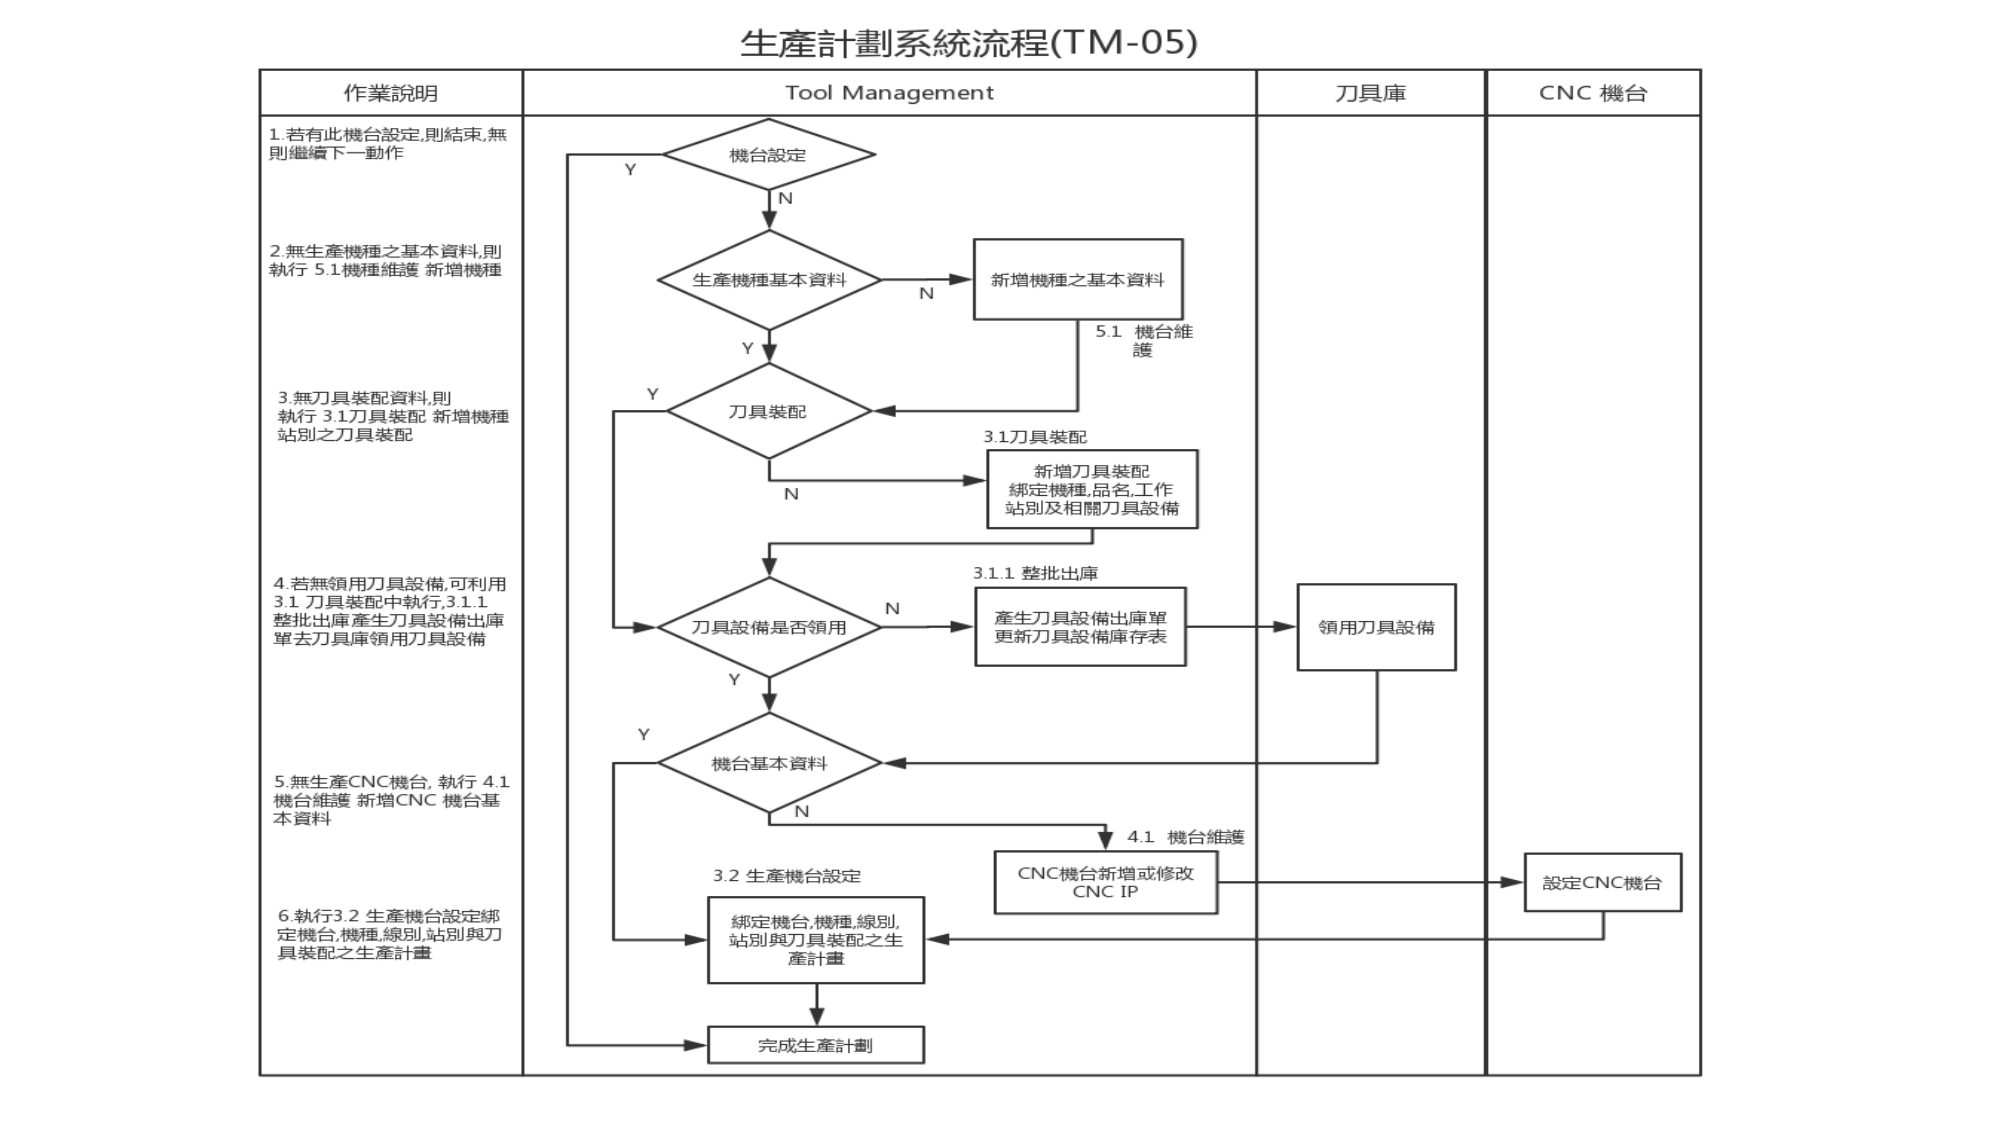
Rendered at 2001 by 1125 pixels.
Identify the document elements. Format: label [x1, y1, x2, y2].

picture [189, 0, 1793, 1125]
